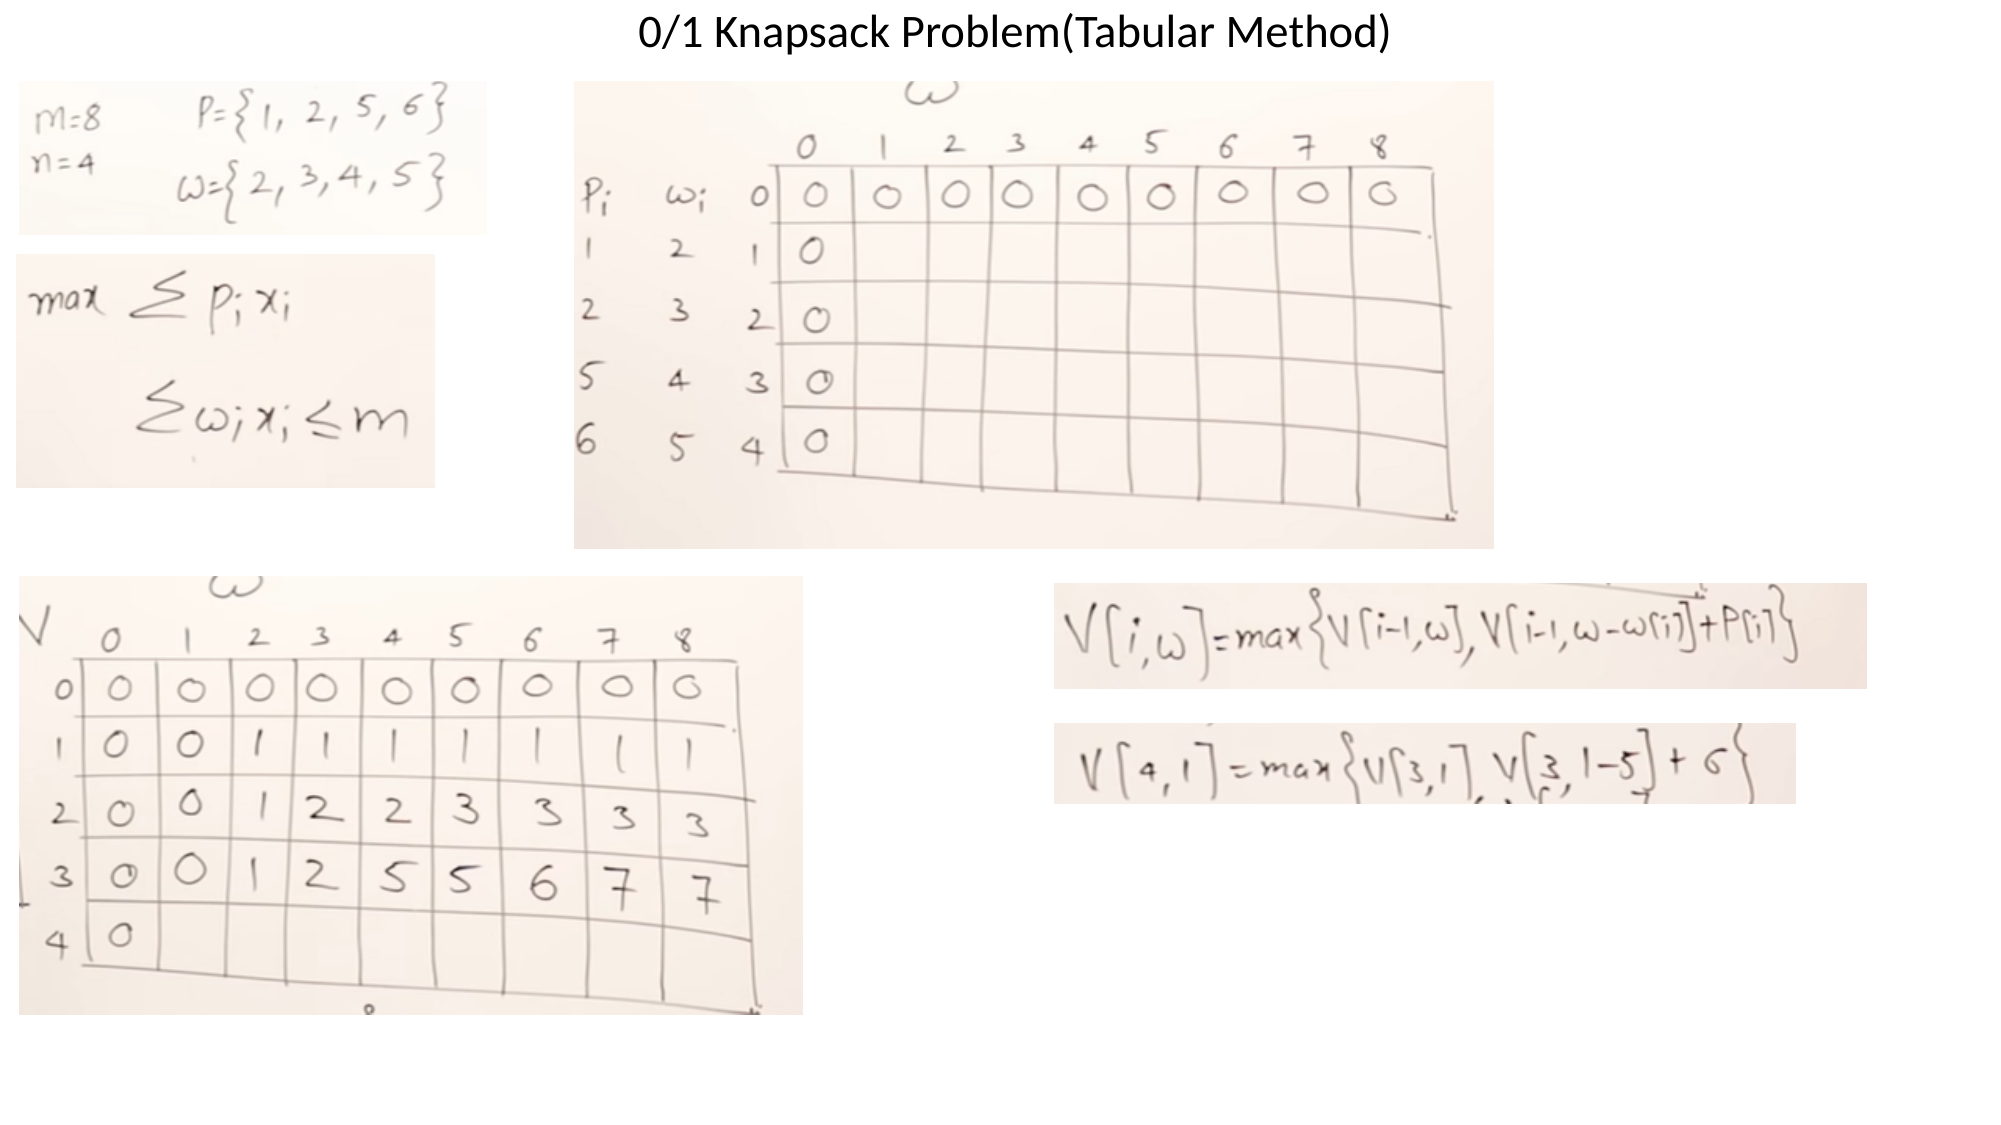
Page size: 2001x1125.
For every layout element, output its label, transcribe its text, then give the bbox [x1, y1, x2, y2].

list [16, 254, 435, 488]
picture [19, 80, 487, 235]
picture [18, 576, 803, 1015]
picture [1053, 723, 1796, 804]
title 0/1 Knapsack Problem(Tabular Method) [153, 0, 1879, 66]
picture [1053, 583, 1867, 689]
picture [574, 80, 1494, 549]
